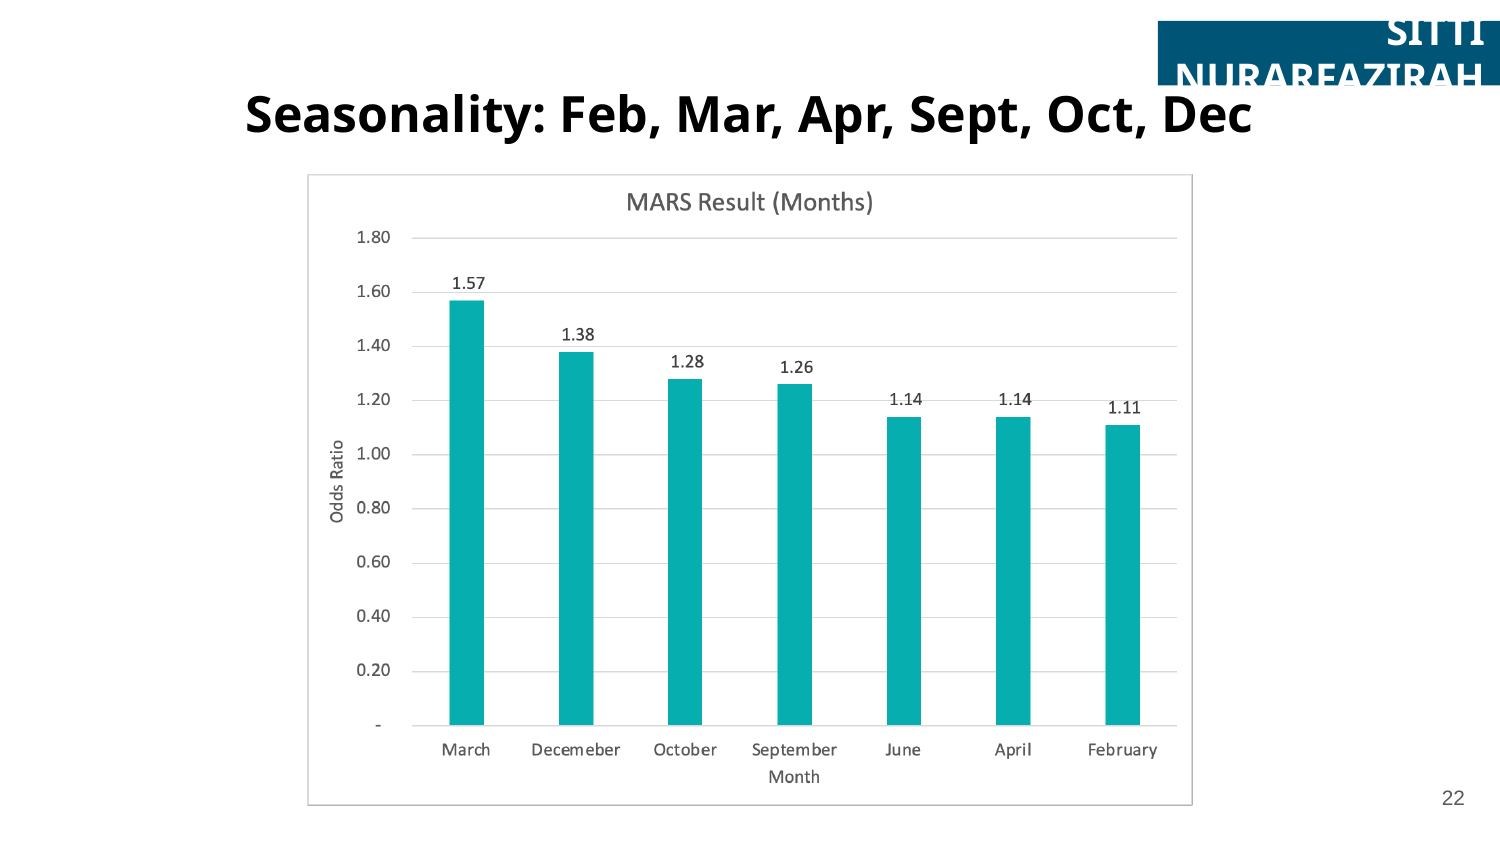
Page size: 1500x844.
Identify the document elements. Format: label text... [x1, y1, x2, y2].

title Seasonality: Feb, Mar, Apr, Sept, Oct, Dec [75, 67, 1425, 162]
picture [307, 172, 1193, 806]
slide_number 22 [1389, 764, 1480, 830]
text_box SITTI NURARFAZIRAH [1157, 20, 1500, 86]
